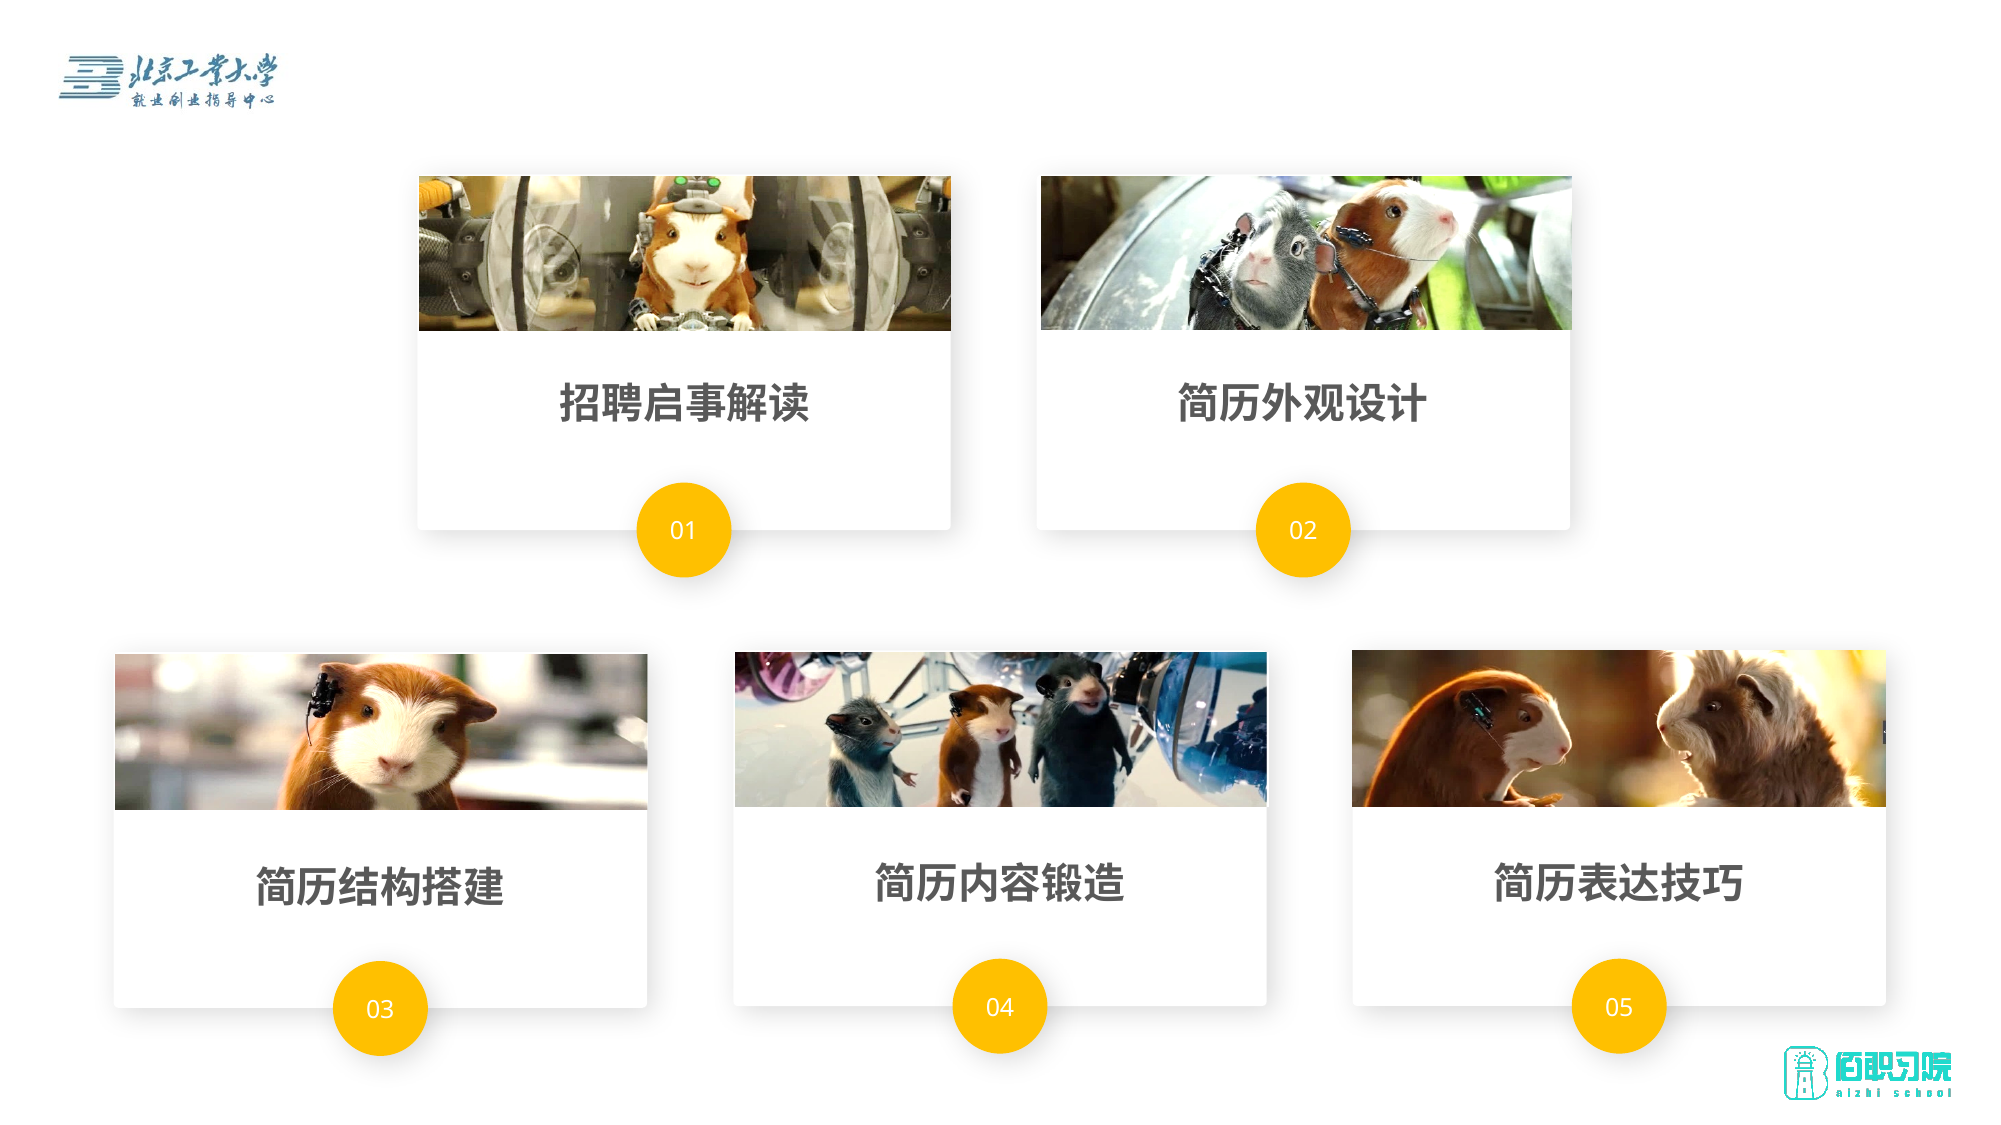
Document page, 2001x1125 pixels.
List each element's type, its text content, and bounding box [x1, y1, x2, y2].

text_box 02 [1254, 530, 1352, 579]
text_box 04 [951, 1007, 1049, 1055]
text_box 05 [1570, 1006, 1668, 1055]
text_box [1352, 807, 1886, 1006]
picture [1041, 176, 1572, 330]
picture [419, 176, 951, 331]
picture [735, 652, 1269, 807]
picture [58, 53, 295, 118]
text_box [417, 174, 951, 531]
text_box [733, 650, 1267, 1007]
text_box 01 [635, 531, 733, 579]
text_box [113, 652, 648, 1008]
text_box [1036, 174, 1571, 530]
picture [1352, 650, 1886, 807]
text_box 03 [331, 1008, 429, 1057]
picture [115, 654, 648, 810]
picture [1784, 1046, 1951, 1100]
